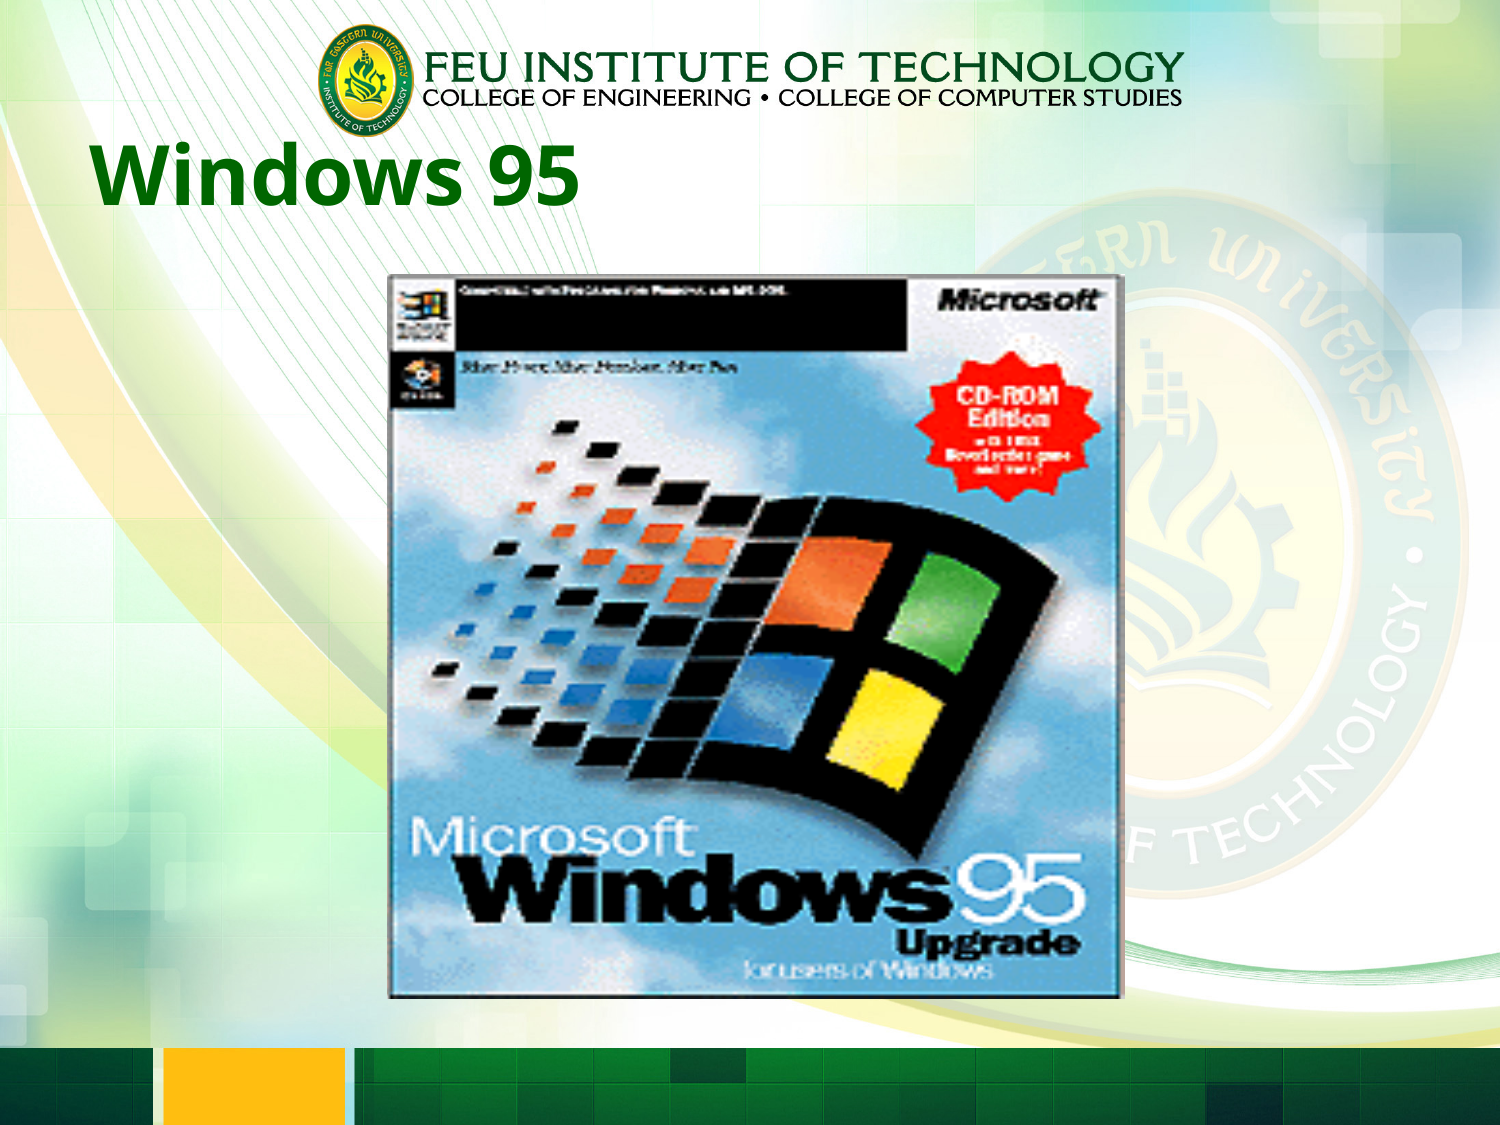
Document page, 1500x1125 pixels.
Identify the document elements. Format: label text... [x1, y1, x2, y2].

picture [0, 0, 1500, 1125]
text_box Windows 95 [75, 112, 1425, 233]
